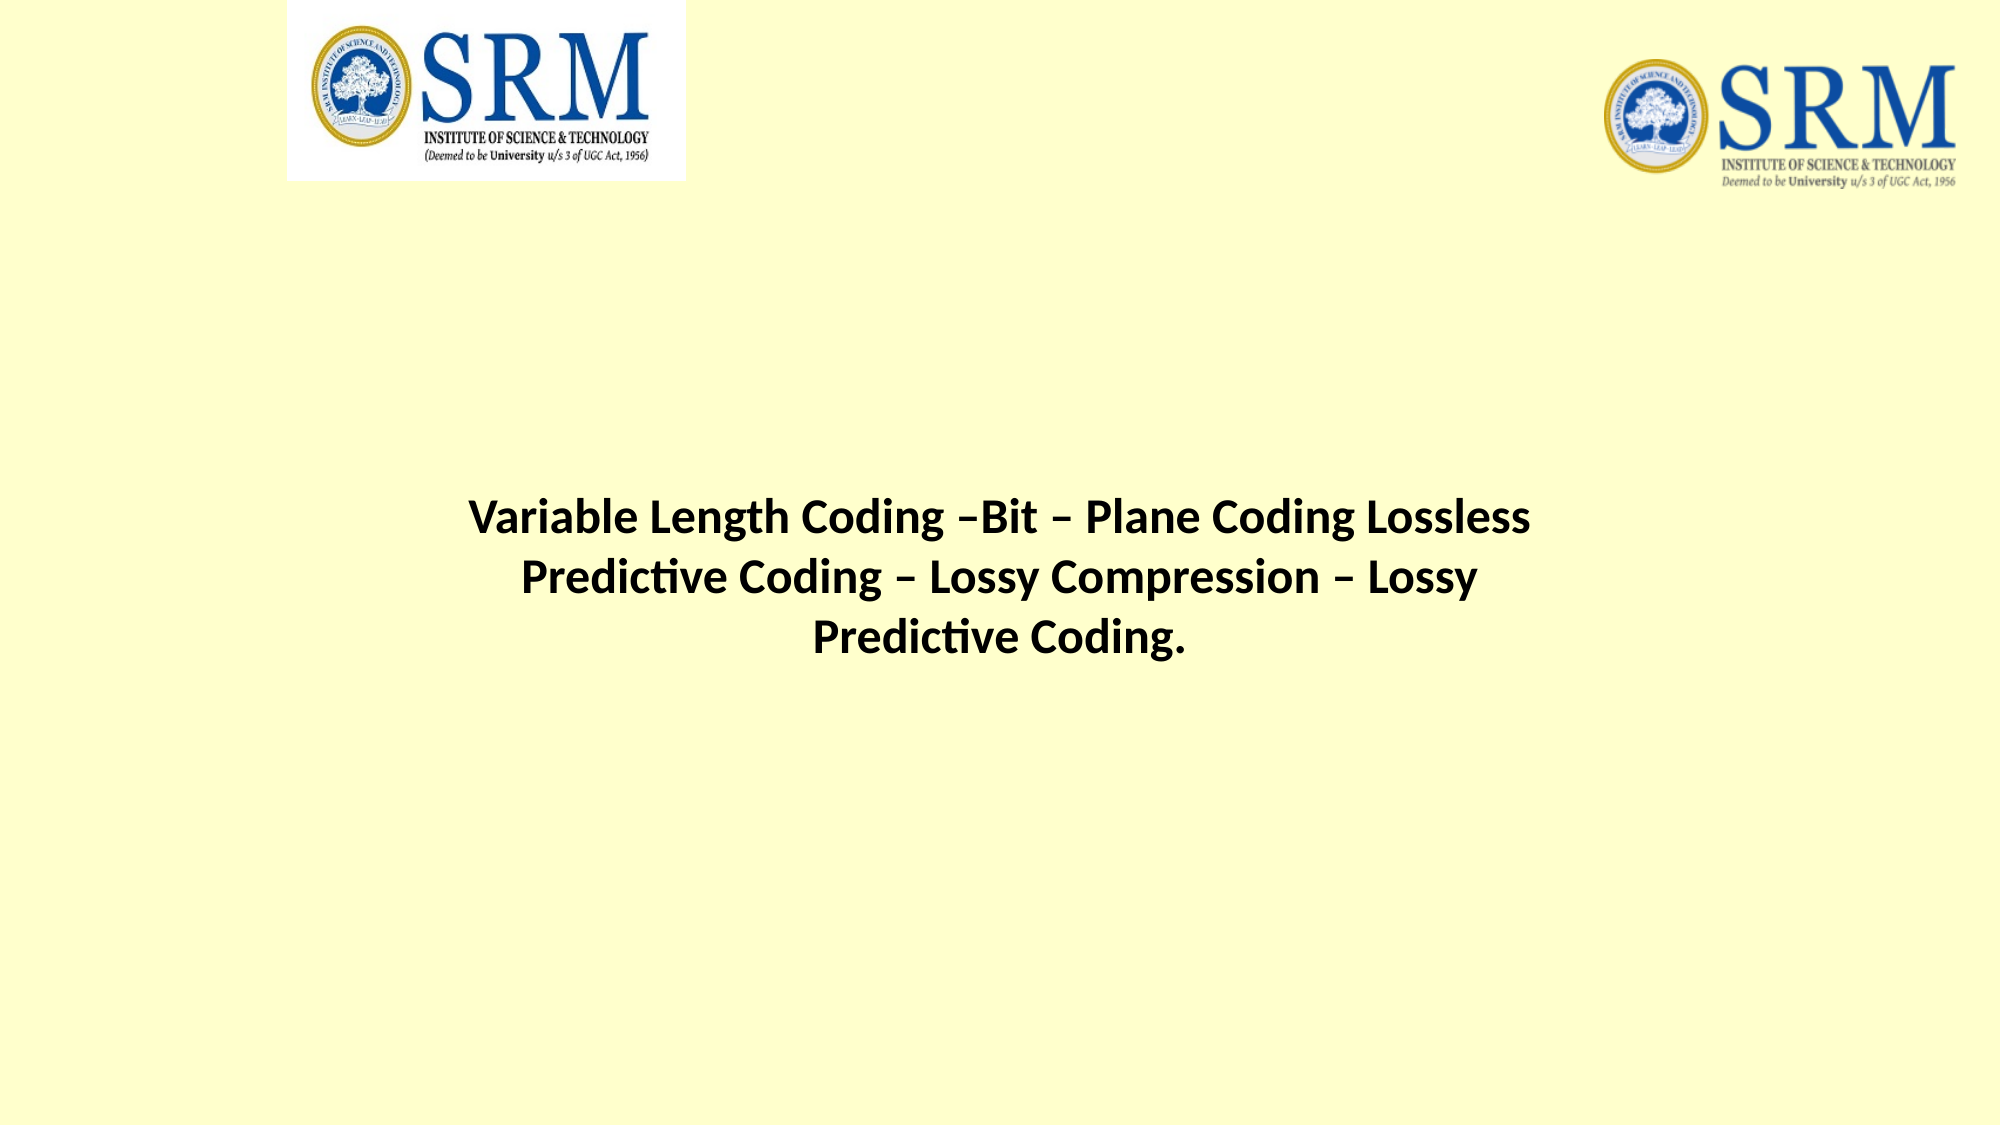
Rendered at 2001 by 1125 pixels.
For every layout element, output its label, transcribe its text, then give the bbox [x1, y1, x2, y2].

picture [1604, 59, 1956, 189]
picture [287, 0, 686, 181]
text_box Variable Length Coding –Bit – Plane Coding Lossless Predictive Coding – Lossy Compression – Lossy Predictive Coding. [411, 416, 1589, 672]
